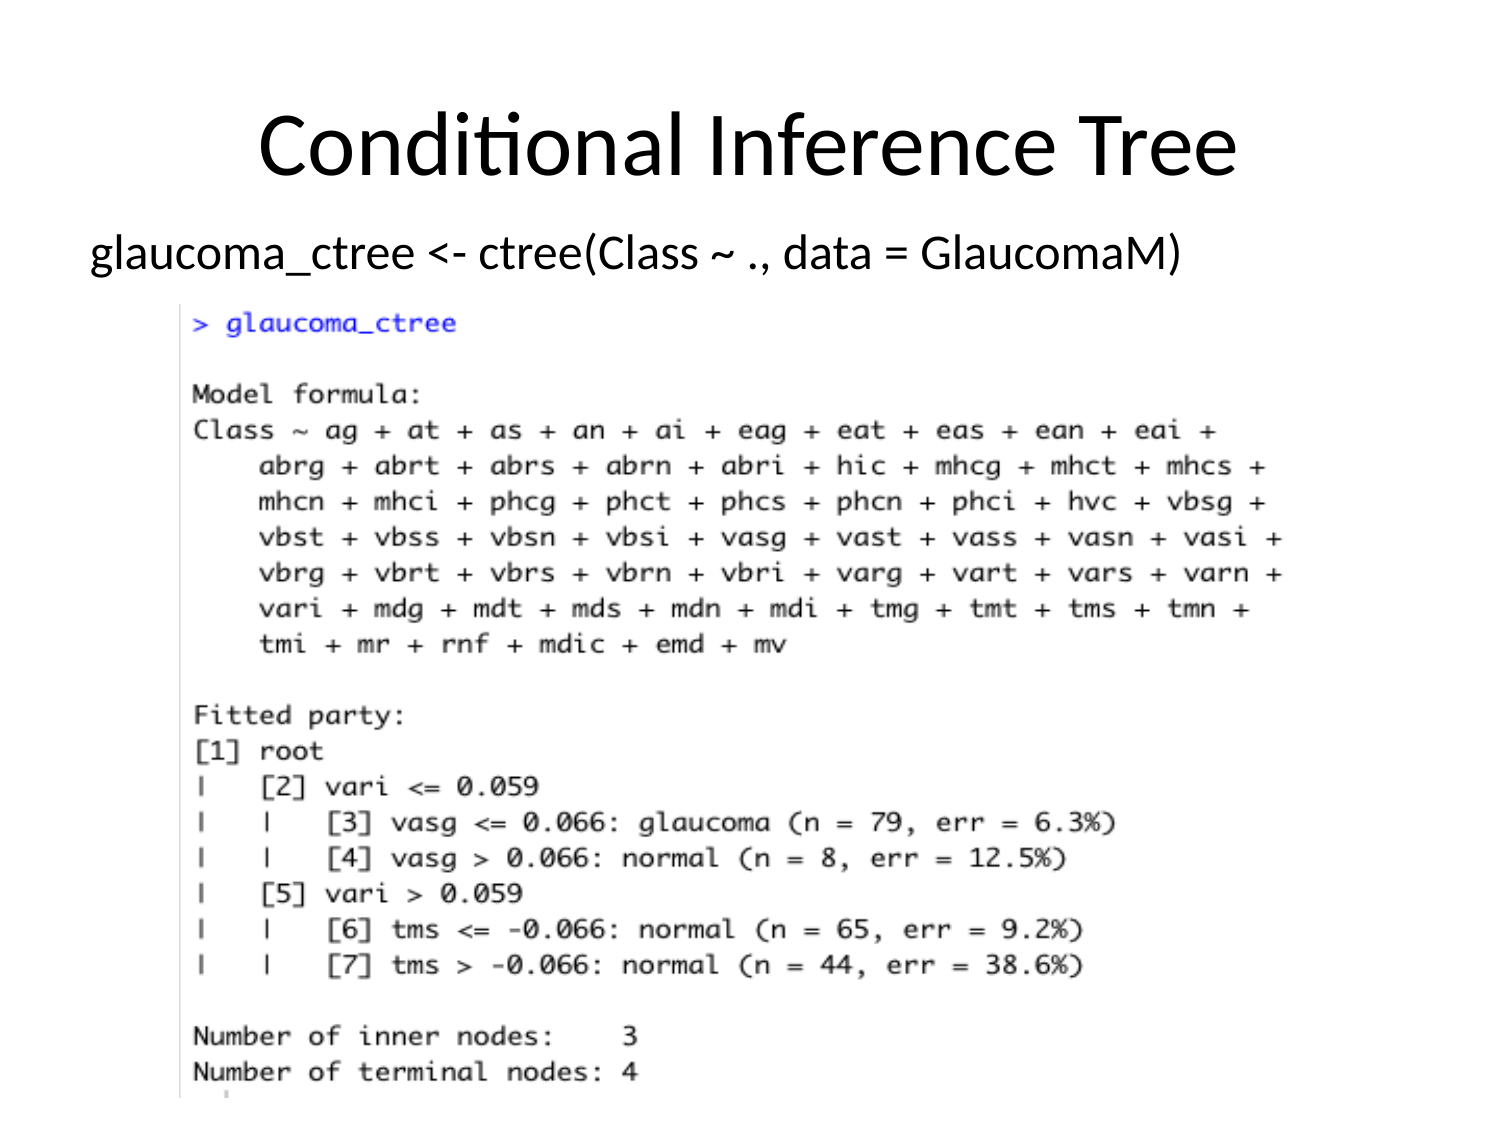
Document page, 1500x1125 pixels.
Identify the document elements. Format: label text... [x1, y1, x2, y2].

text_box glaucoma_ctree <- ctree(Class ~ ., data = GlaucomaM) [74, 212, 1338, 288]
picture [178, 303, 1321, 1099]
title Conditional Inference Tree [75, 45, 1425, 233]
